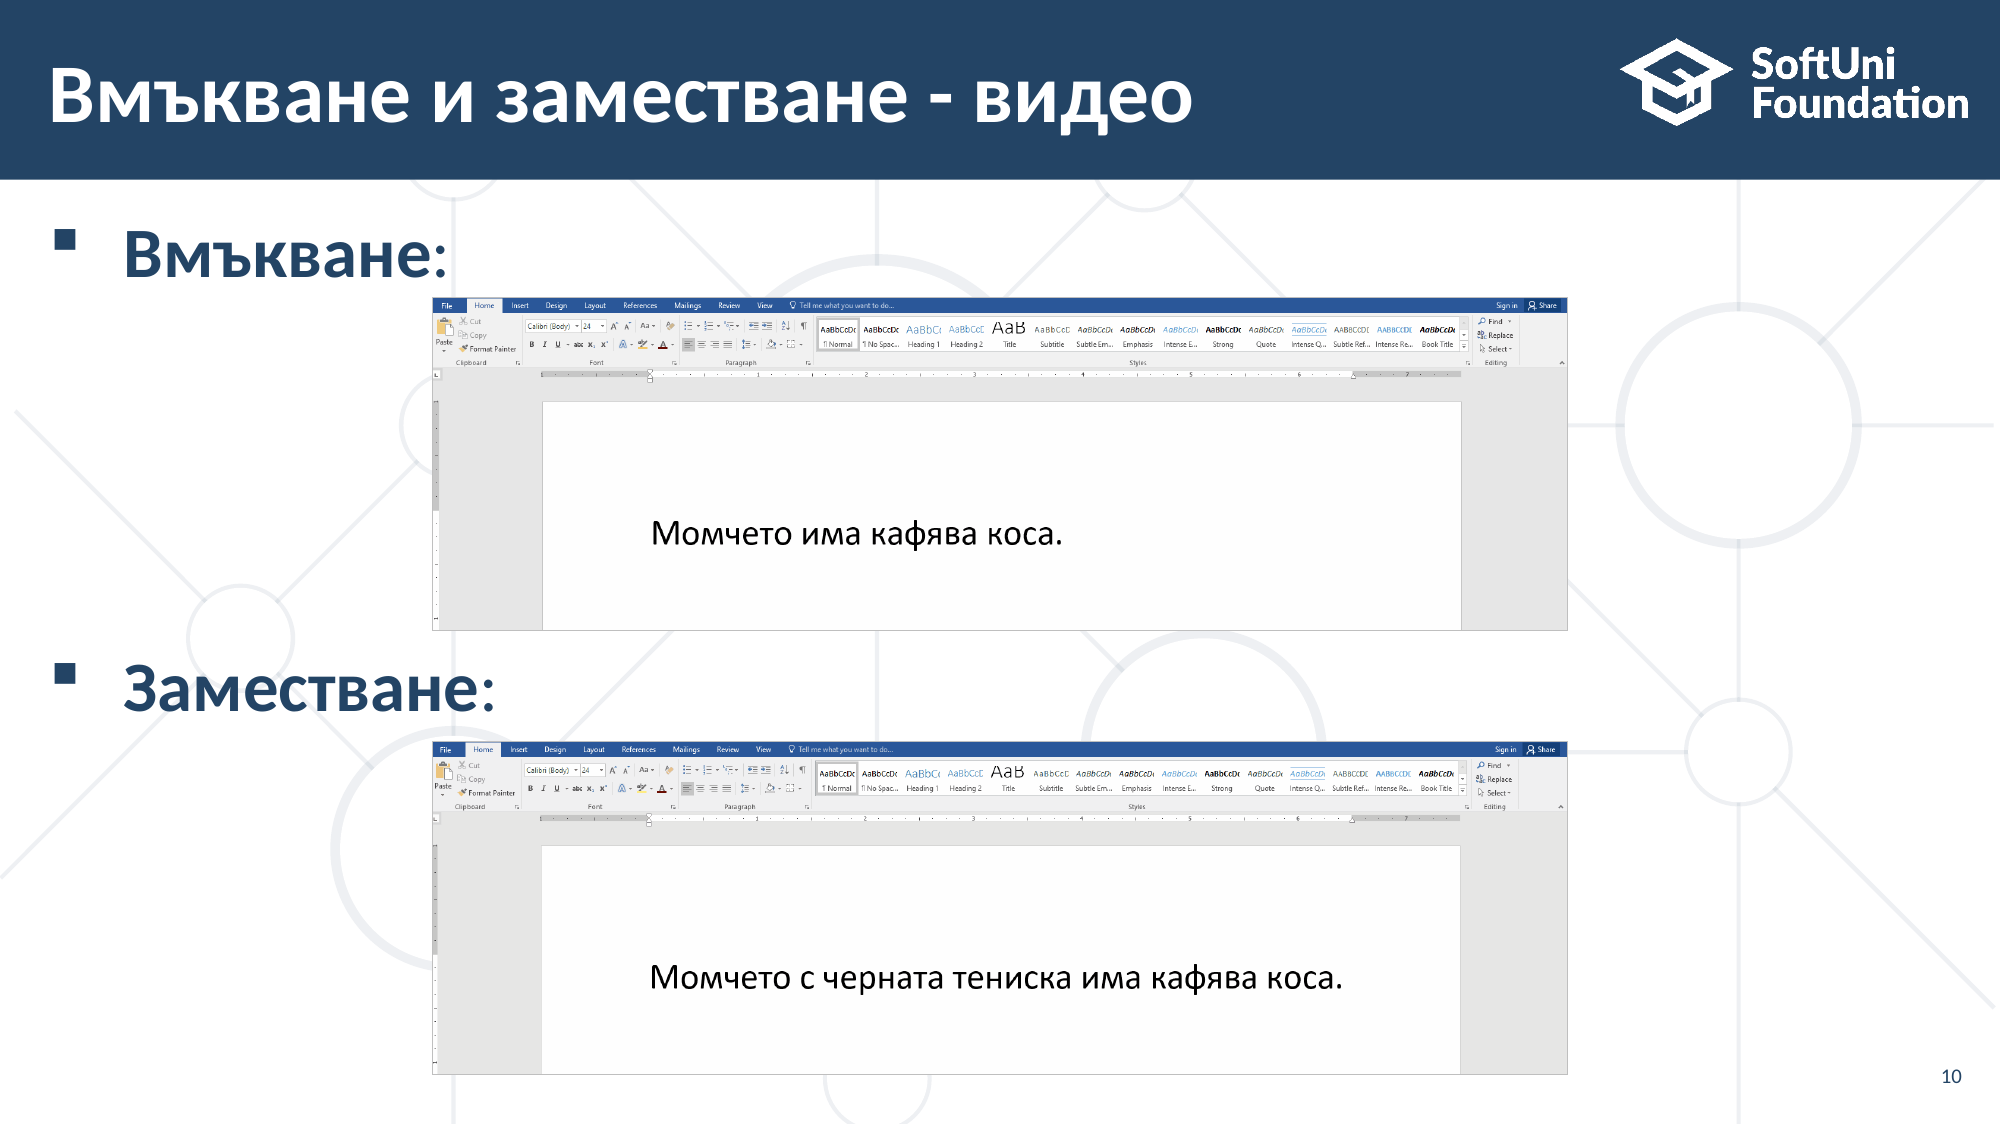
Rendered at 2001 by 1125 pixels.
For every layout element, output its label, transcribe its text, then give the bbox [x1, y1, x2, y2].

text_box Заместване: [31, 630, 582, 785]
title Вмъкване и заместване - видео [31, 16, 1591, 162]
picture [432, 297, 1568, 631]
picture [1619, 38, 1968, 126]
slide_number 10 [1897, 1049, 1968, 1101]
list Вмъкване: [31, 196, 510, 350]
picture [432, 741, 1568, 1075]
